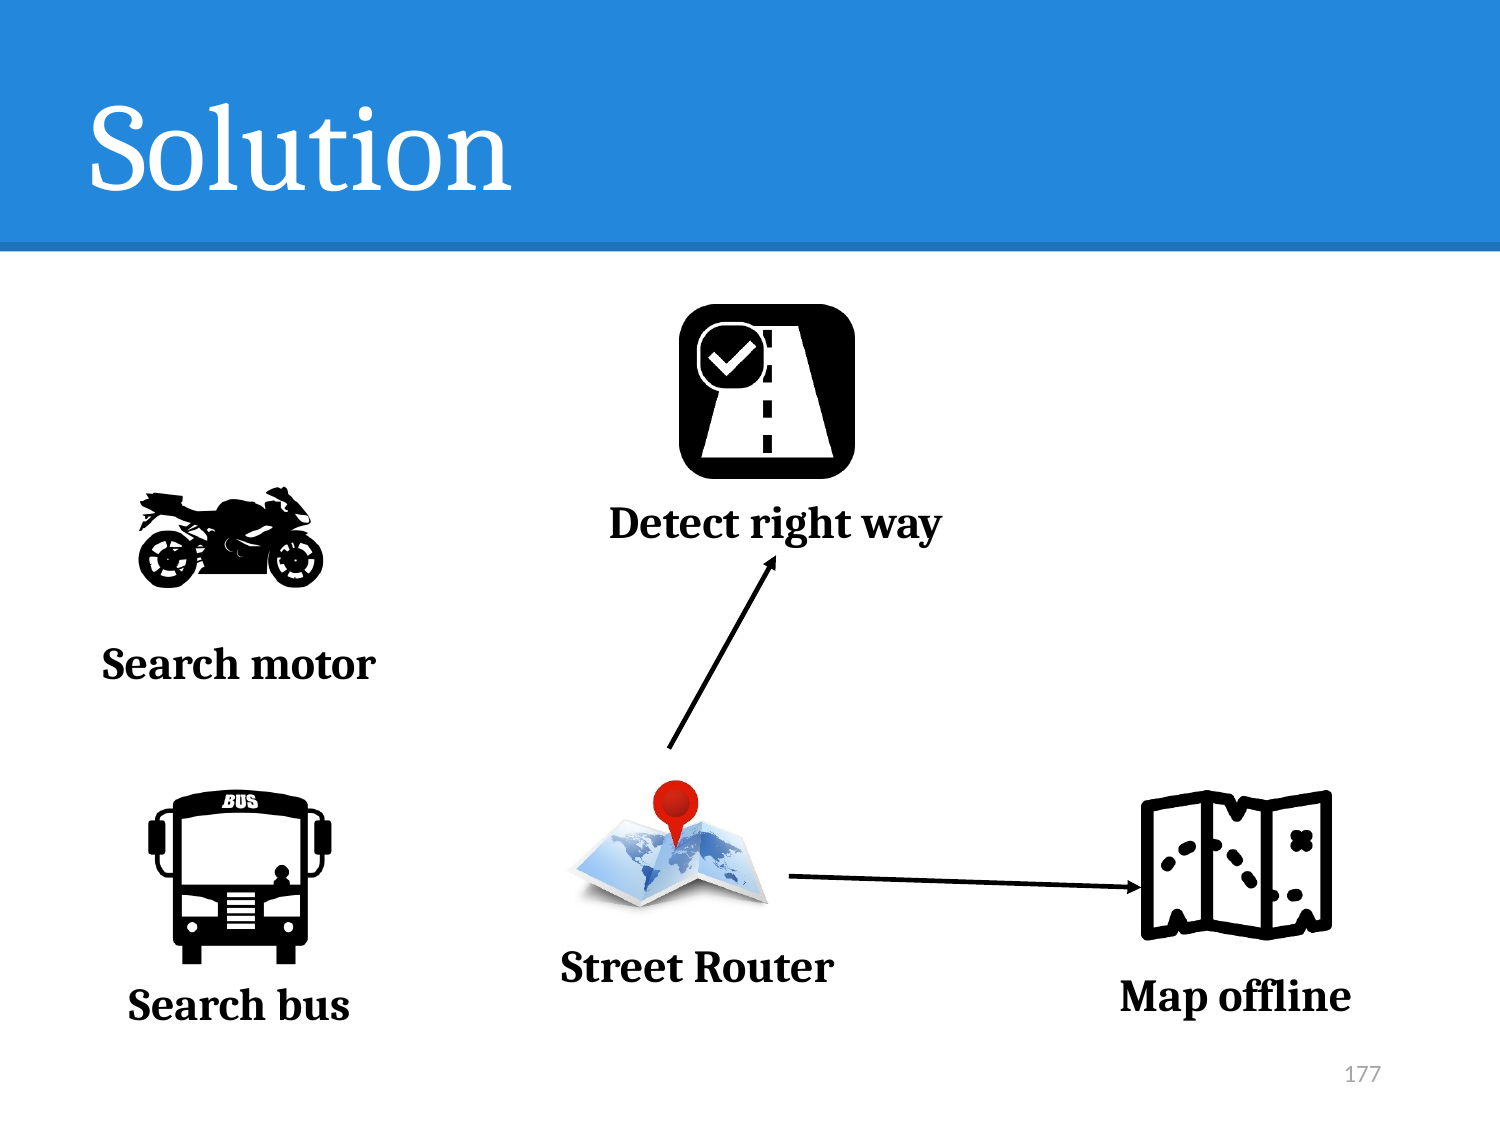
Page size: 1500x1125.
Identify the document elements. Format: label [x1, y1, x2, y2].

text_box [81, 444, 398, 698]
text_box [540, 303, 1371, 1029]
text_box [109, 783, 370, 1038]
title [75, 45, 1425, 233]
slide_number [1059, 1042, 1397, 1103]
